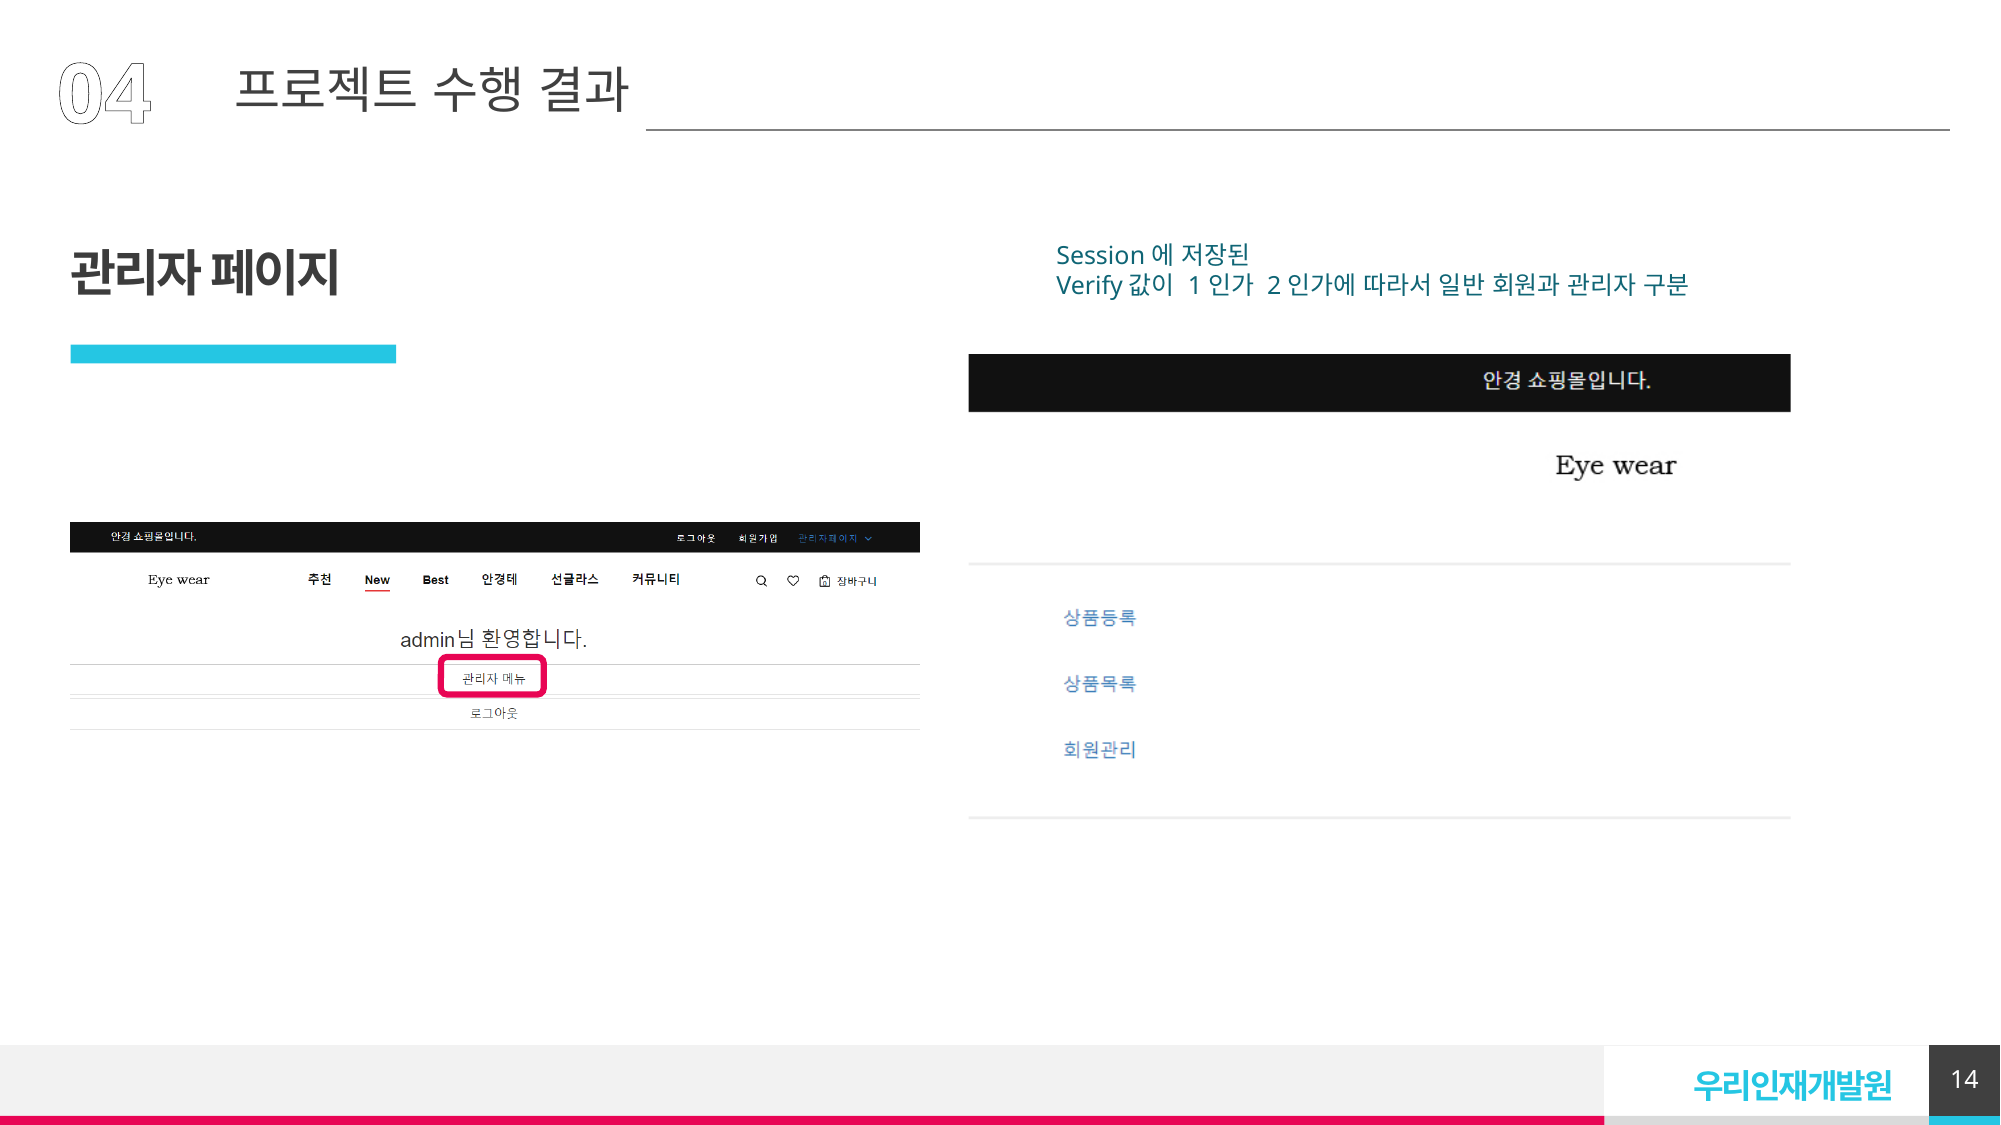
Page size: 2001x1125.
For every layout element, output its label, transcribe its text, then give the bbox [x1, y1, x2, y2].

text_box 프로젝트 수행 결과 [220, 51, 647, 127]
text_box 04 [41, 32, 233, 148]
picture [968, 354, 1791, 925]
text_box [70, 343, 397, 364]
text_box Session에 저장된 Verify값이 1인가 2인가에 따라서 일반 회원과 관리자 구분 [1041, 231, 1821, 307]
slide_number 14 [1929, 1045, 2000, 1116]
list 관리자 페이지 [70, 248, 969, 308]
picture [70, 522, 920, 1007]
